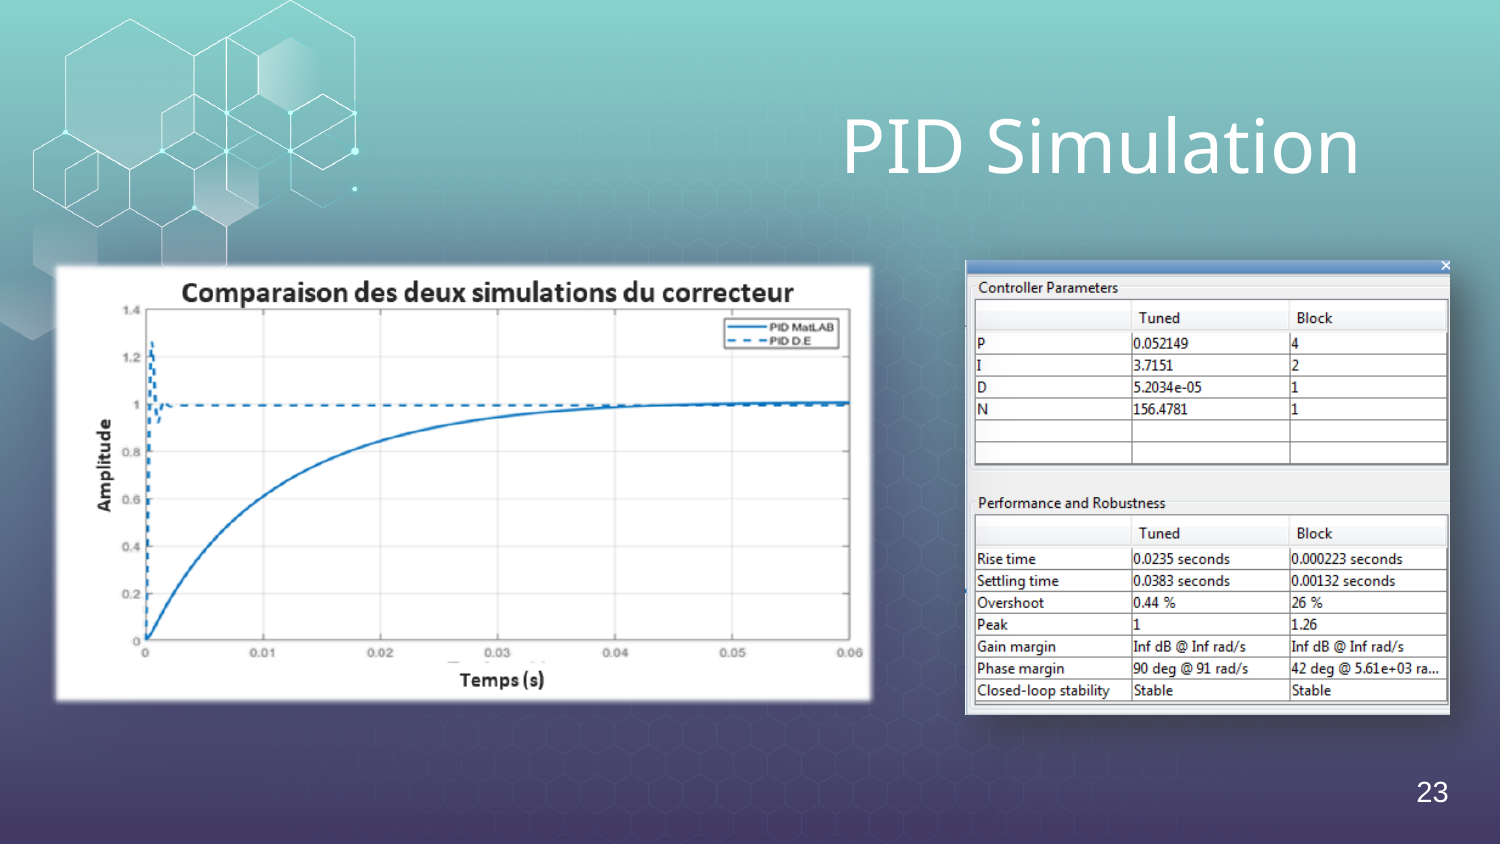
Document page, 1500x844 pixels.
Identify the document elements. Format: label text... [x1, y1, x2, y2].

title PID Simulation [0, 83, 1378, 194]
text_box 23 [1381, 765, 1484, 816]
picture [0, 0, 1451, 844]
